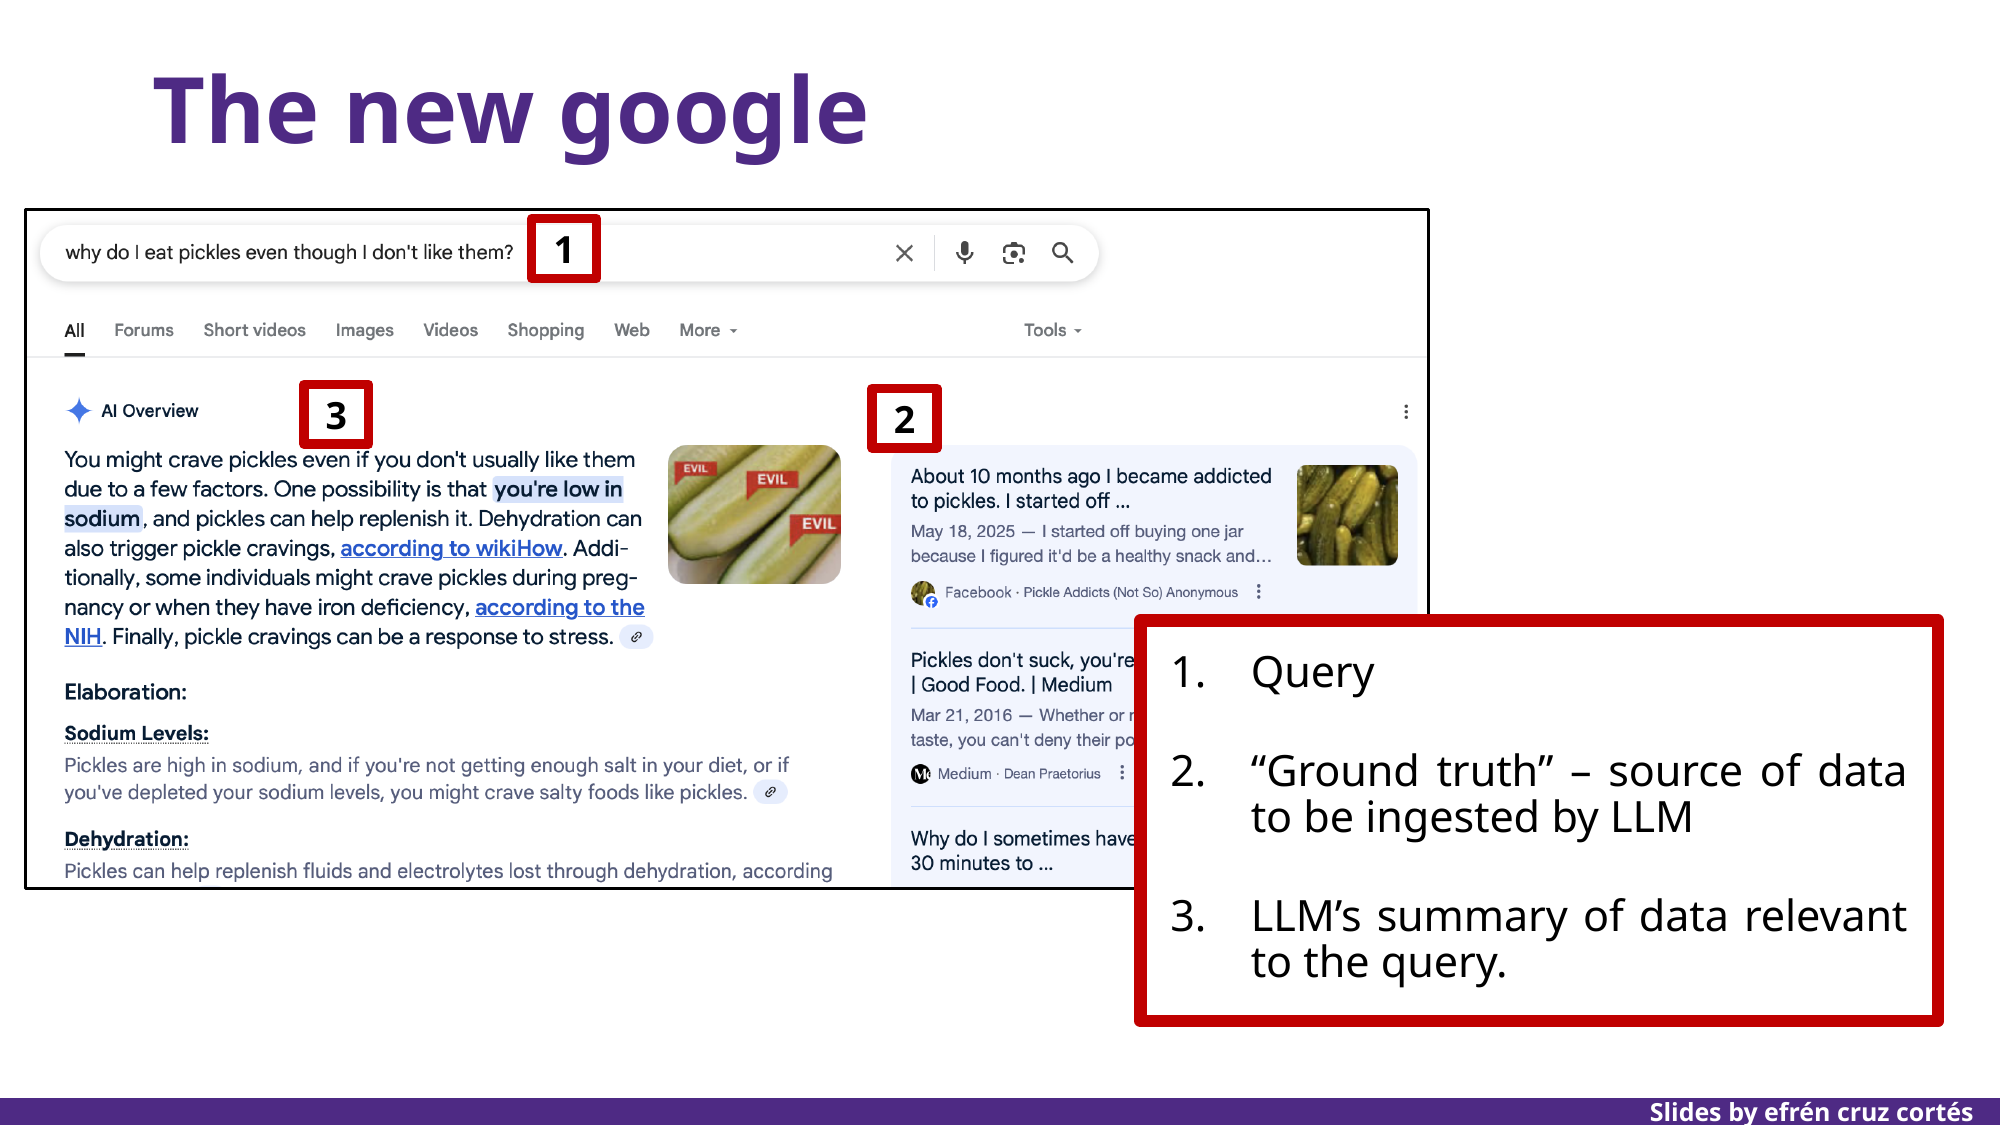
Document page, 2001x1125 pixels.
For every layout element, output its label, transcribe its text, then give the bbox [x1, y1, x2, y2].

title The new google [137, 39, 1863, 188]
picture [26, 210, 1428, 888]
list Query “Ground truth” – source of data to be ingested by LLM LLM’s summary of data relevant to the query. [1140, 620, 1939, 1021]
